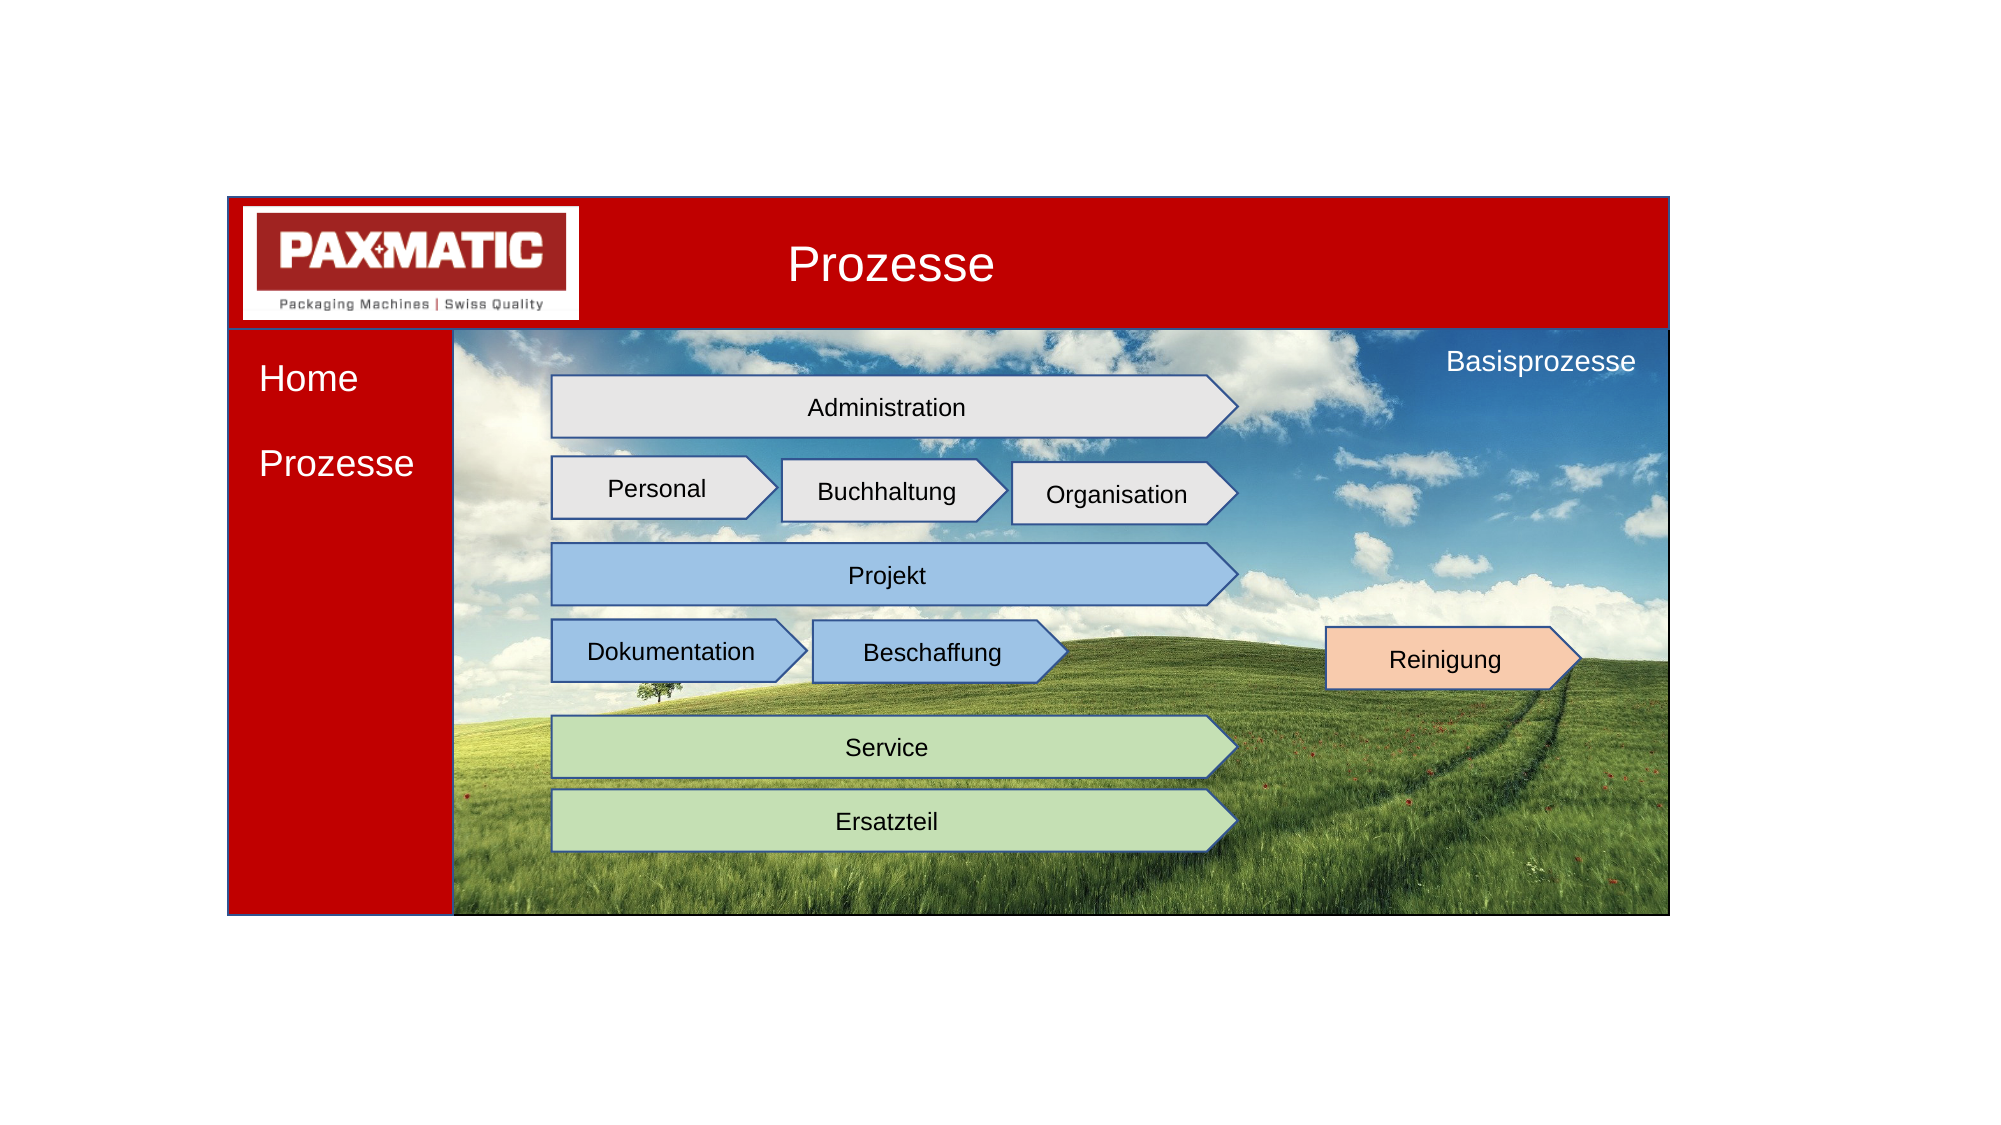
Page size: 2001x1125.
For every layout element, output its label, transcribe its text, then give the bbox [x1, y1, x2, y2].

text_box [227, 196, 1670, 330]
text_box Prozesse [243, 431, 438, 492]
text_box Prozesse [658, 224, 1124, 299]
picture [243, 206, 579, 320]
picture [453, 329, 1669, 916]
text_box [227, 328, 454, 916]
text_box Home [243, 346, 438, 407]
